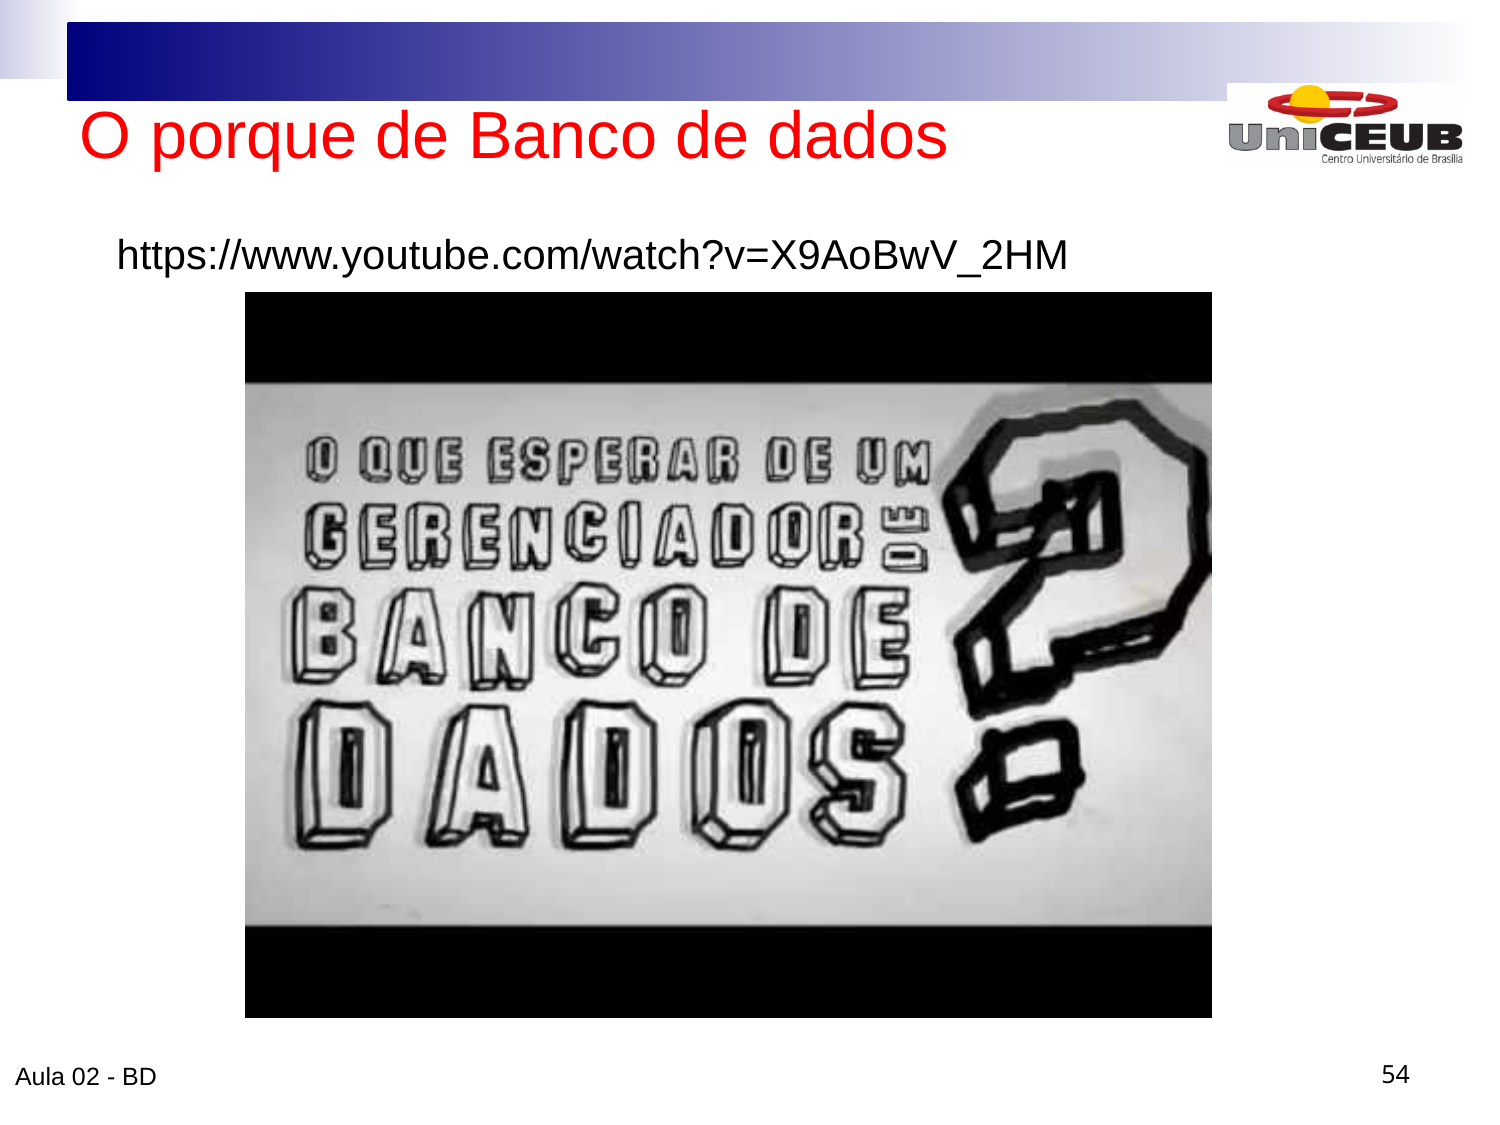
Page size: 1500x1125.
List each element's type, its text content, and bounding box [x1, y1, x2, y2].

text_box Aula 02 - BD [0, 1023, 475, 1099]
picture [244, 292, 1213, 1019]
text_box ‹#› [1074, 1024, 1425, 1100]
title O porque de Banco de dados [64, 123, 1010, 221]
text_box https://www.youtube.com/watch?v=X9AoBwV_2HM [101, 220, 1212, 286]
picture [1227, 83, 1464, 165]
